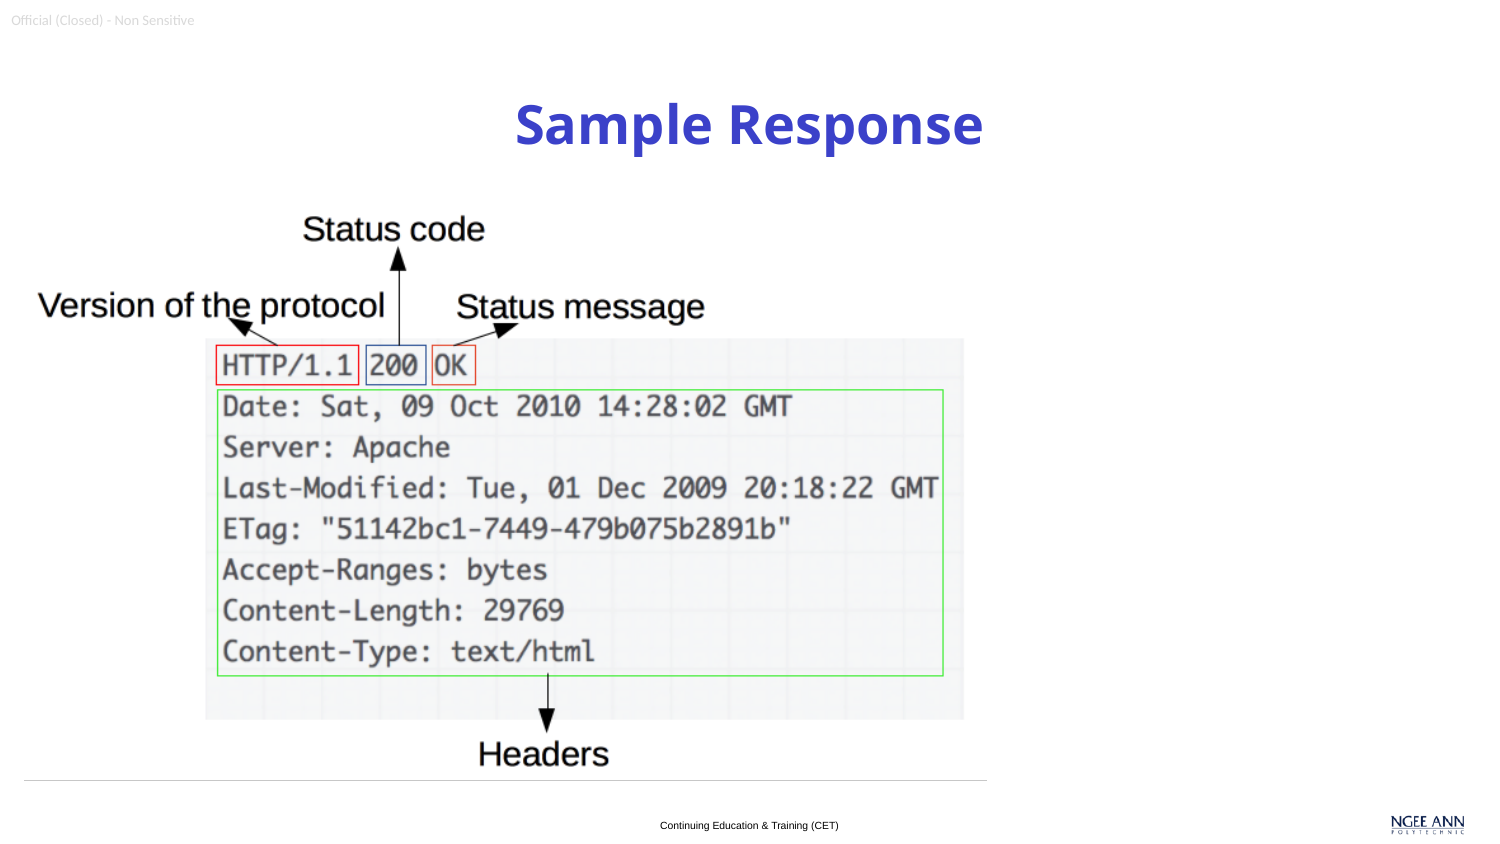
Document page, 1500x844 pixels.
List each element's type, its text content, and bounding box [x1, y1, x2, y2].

picture [24, 191, 987, 819]
text_box Continuing Education & Training (CET) [602, 828, 898, 839]
text_box Official (Closed) - Non Sensitive [0, 0, 244, 35]
picture [1383, 811, 1471, 839]
text_box Sample Response [208, 65, 1292, 171]
